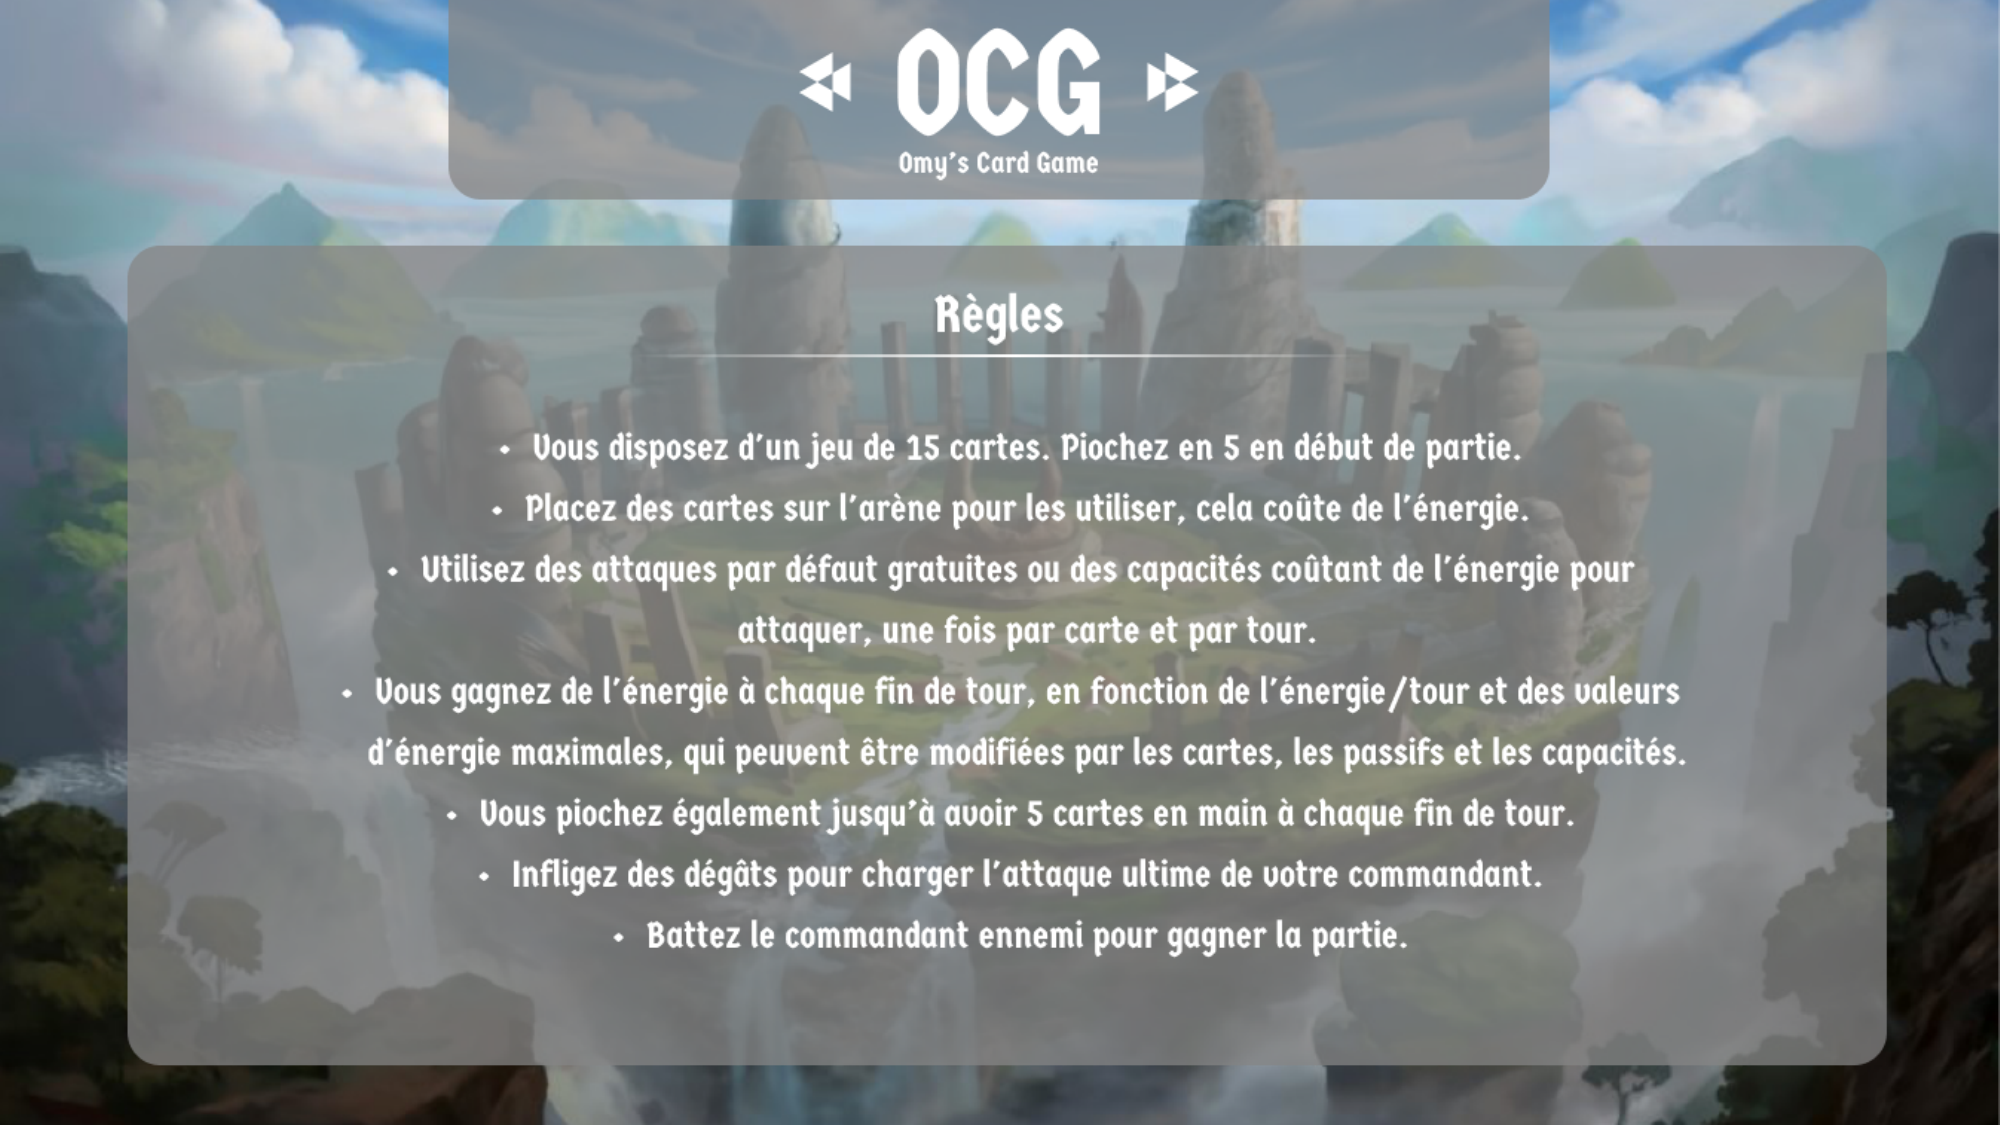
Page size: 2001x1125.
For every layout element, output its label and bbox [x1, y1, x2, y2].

list [0, 0, 2000, 1125]
